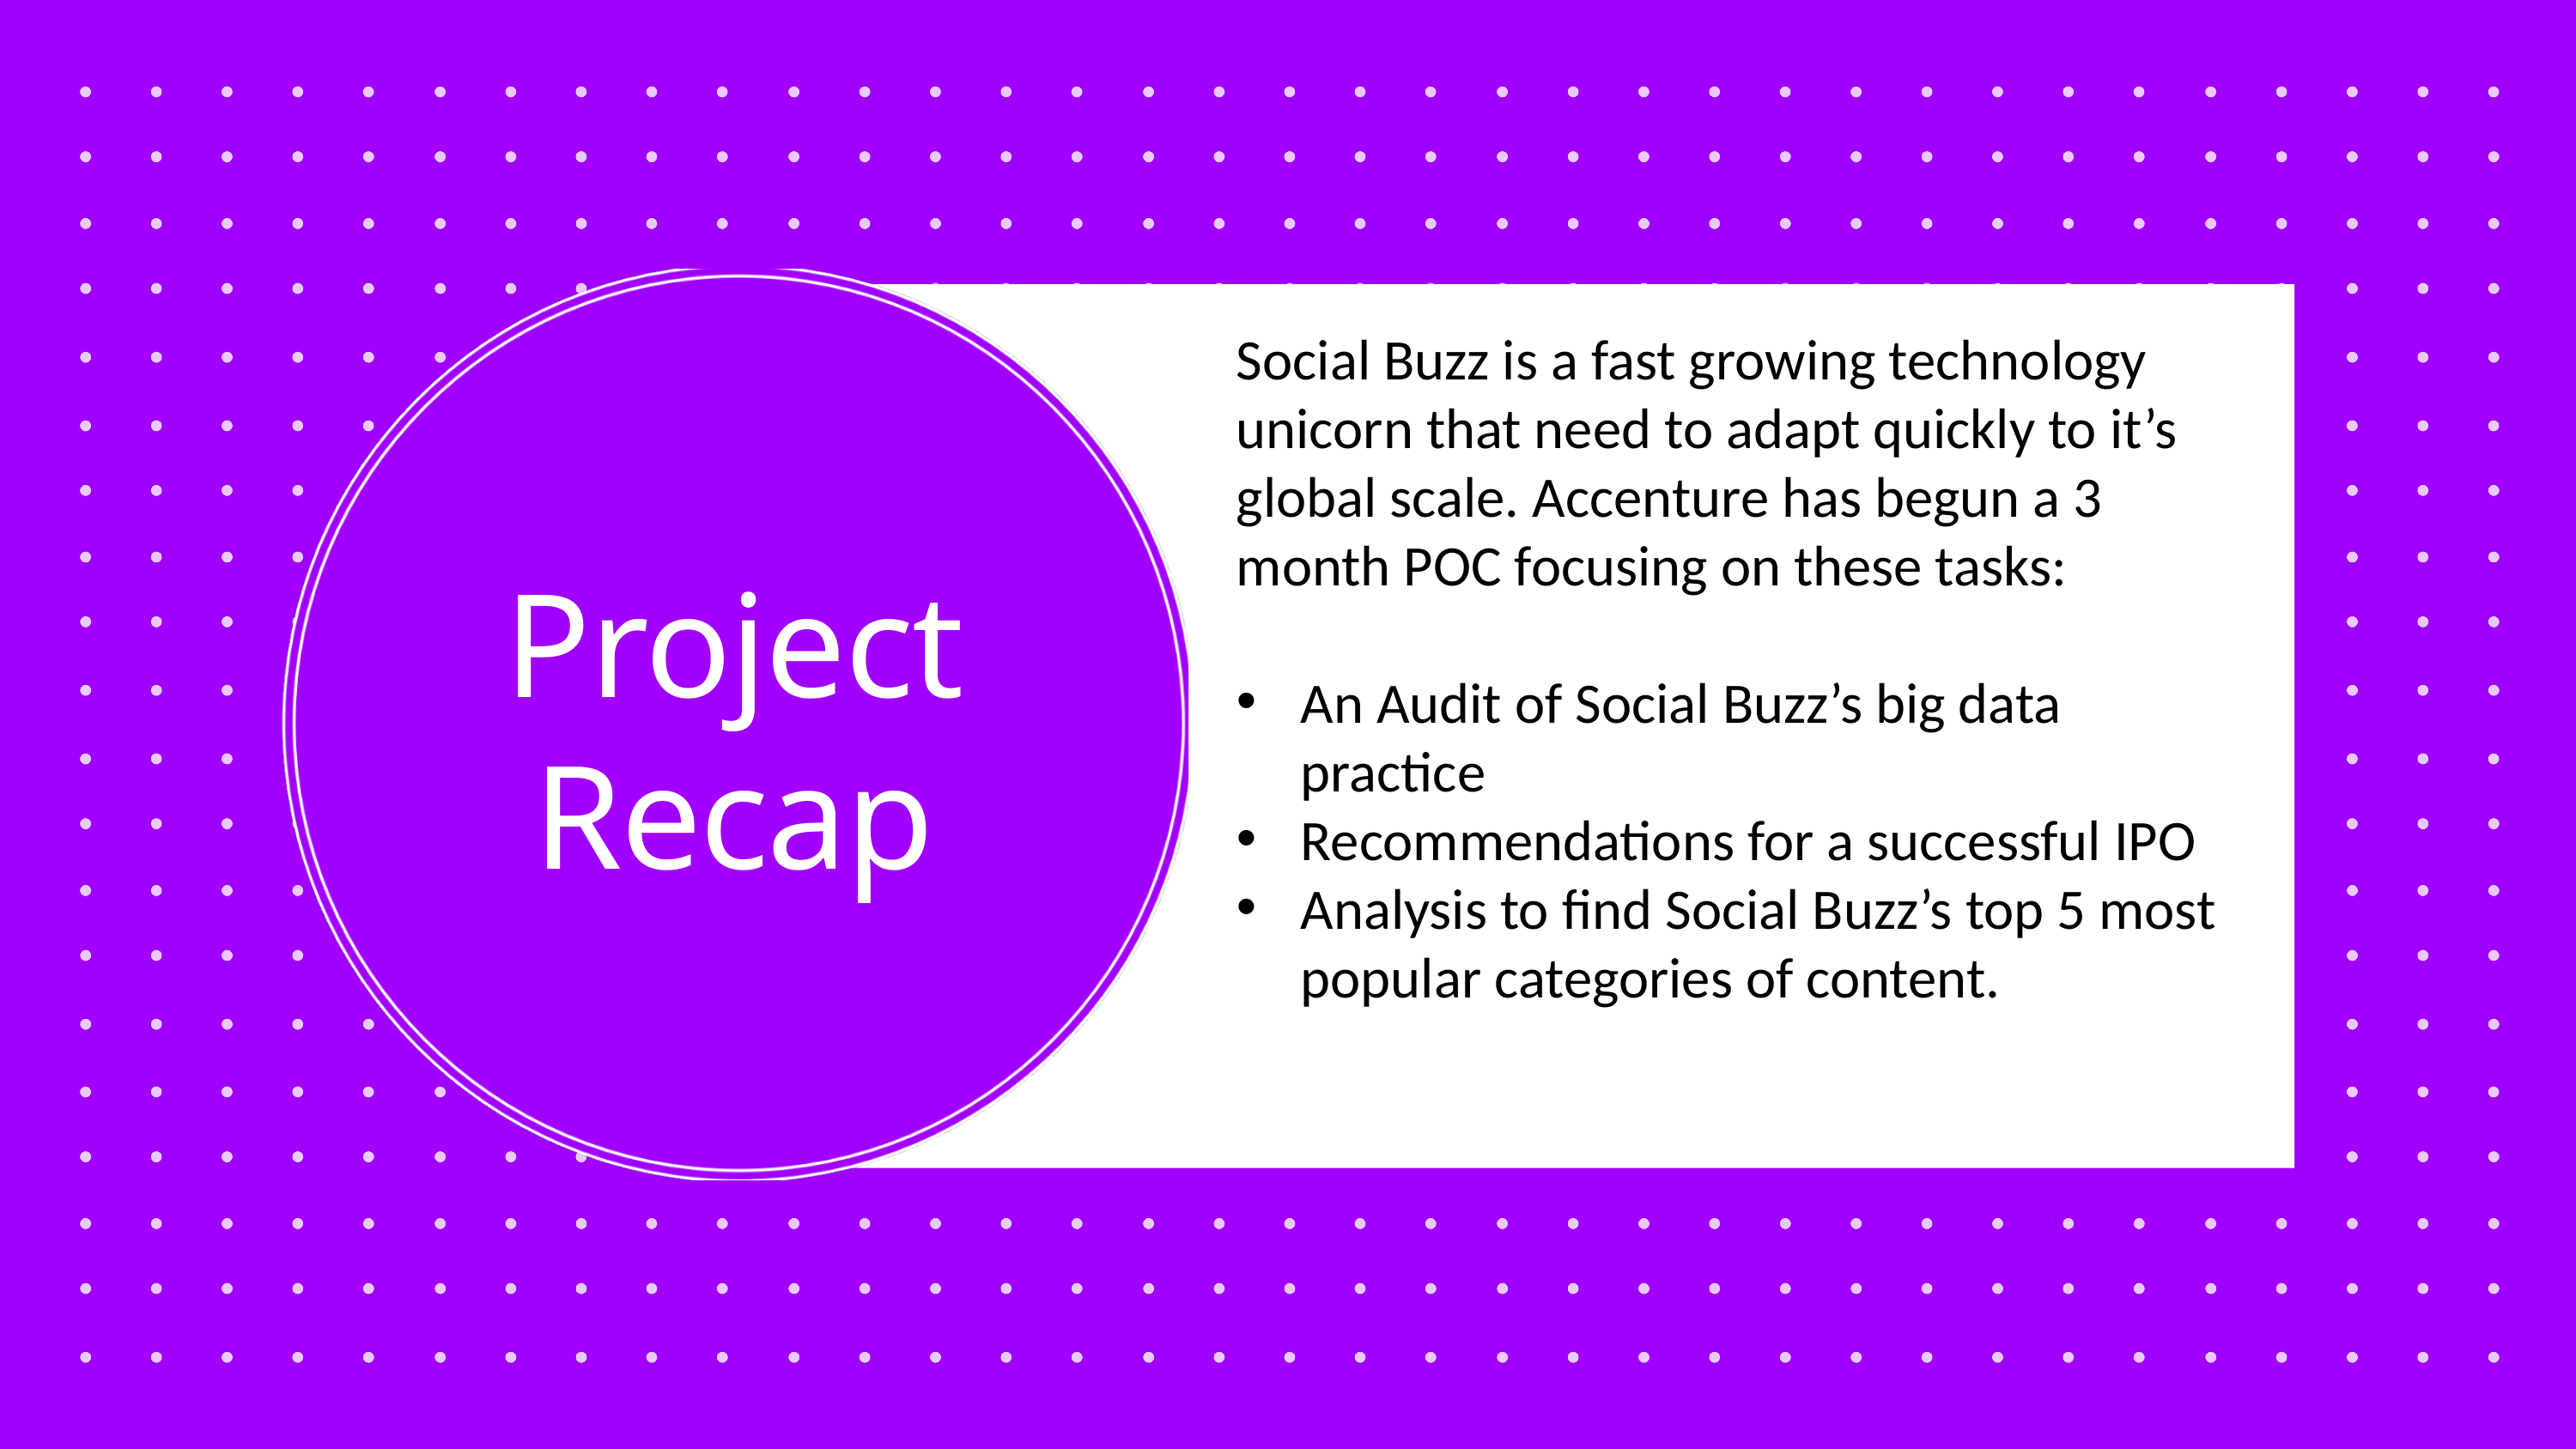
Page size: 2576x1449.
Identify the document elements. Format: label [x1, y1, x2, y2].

text_box [72, 82, 2504, 1367]
picture [278, 268, 1189, 1180]
